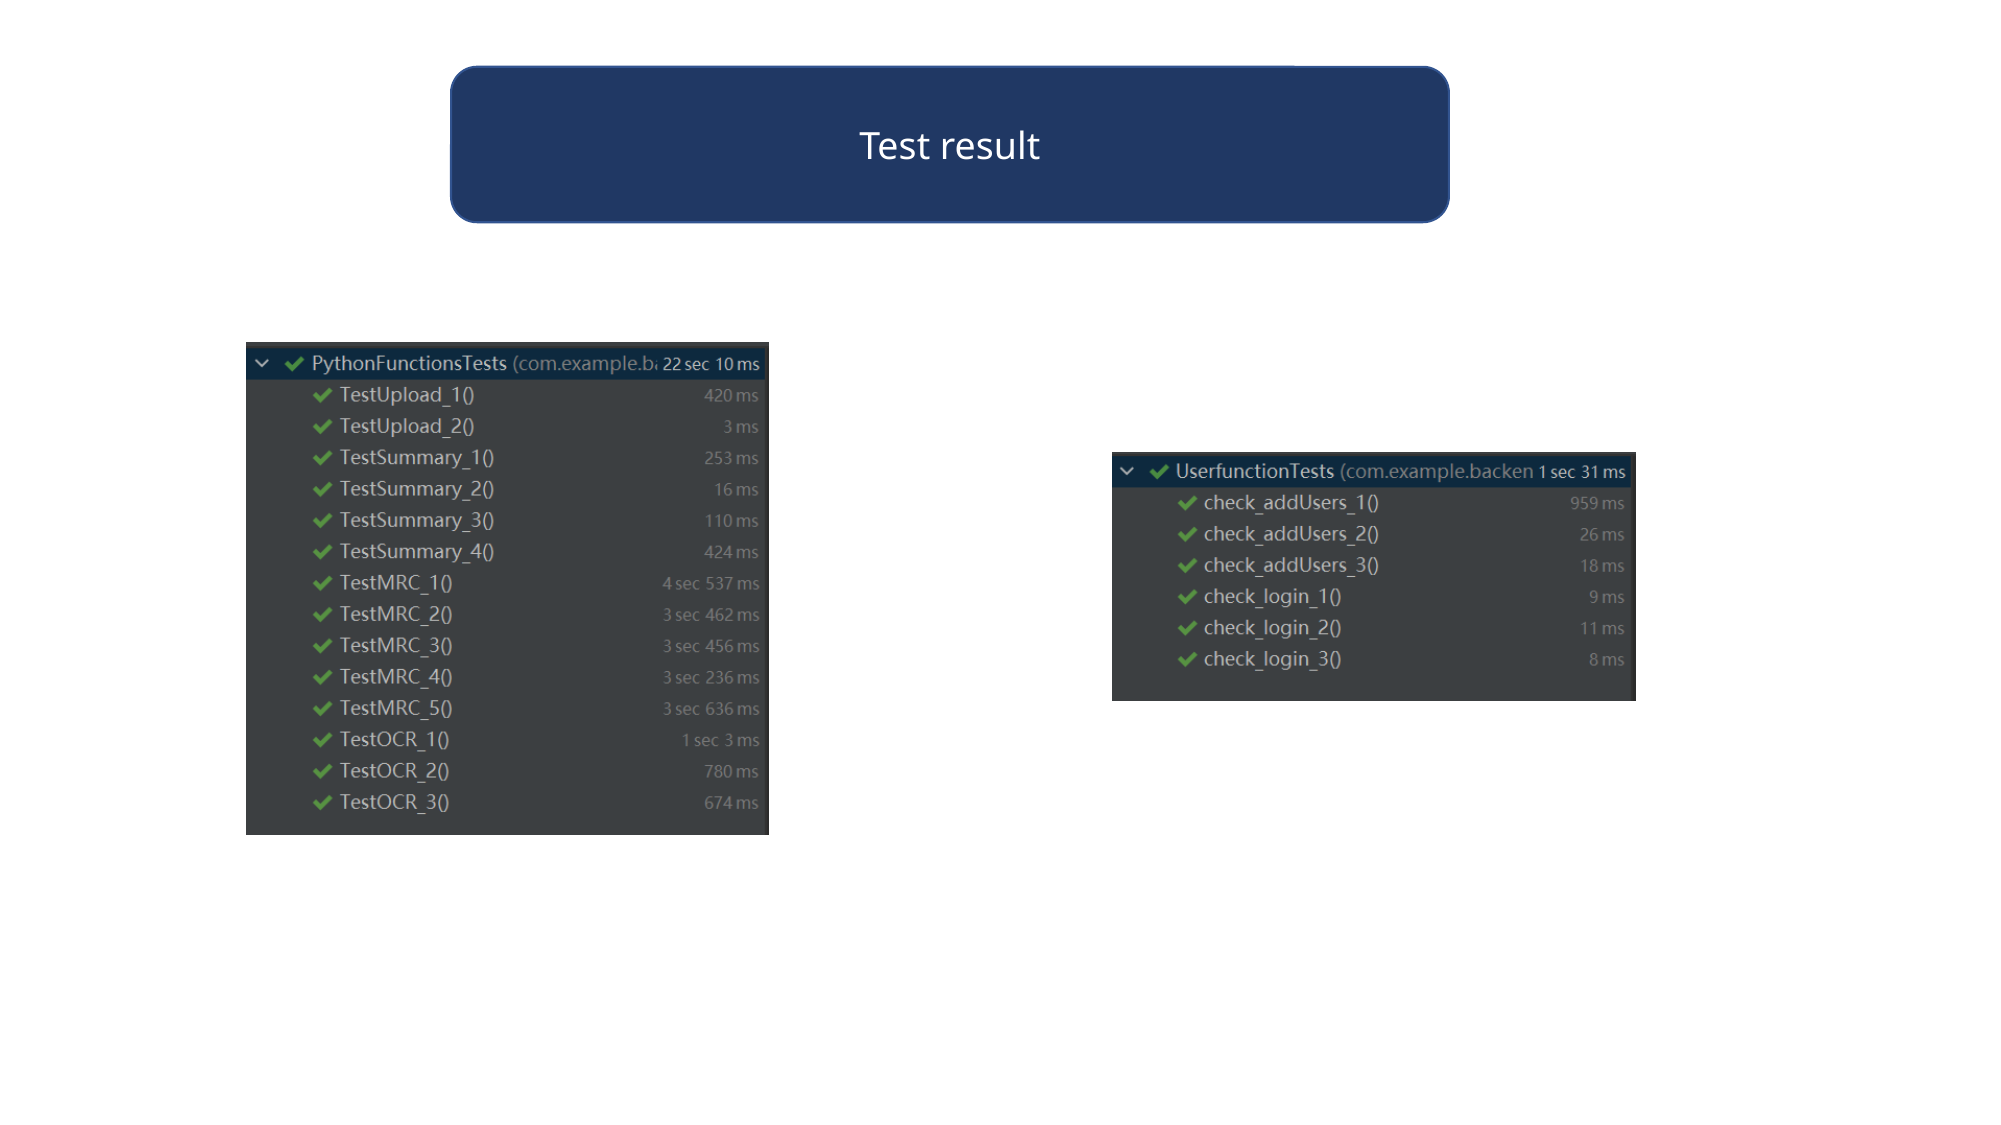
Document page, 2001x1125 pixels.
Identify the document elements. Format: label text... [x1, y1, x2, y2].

picture [1112, 452, 1636, 702]
text_box Test result [449, 65, 1450, 224]
picture [246, 342, 769, 835]
